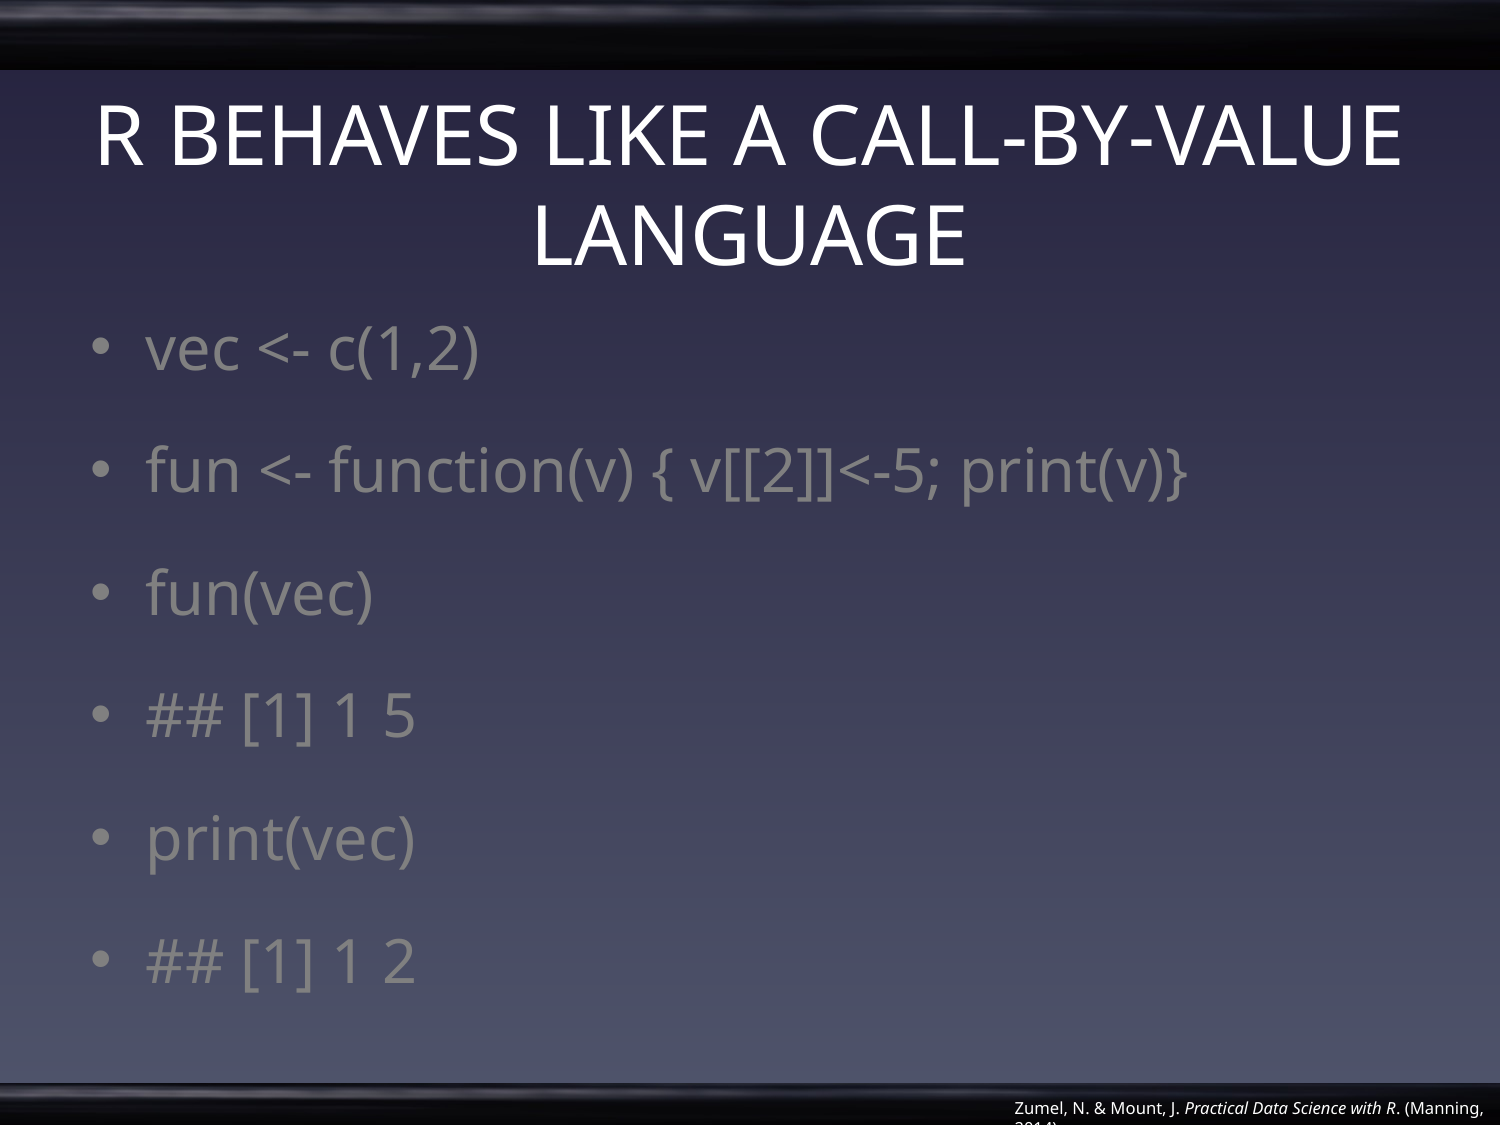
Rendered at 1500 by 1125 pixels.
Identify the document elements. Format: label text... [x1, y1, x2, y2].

title R BEHAVES LIKE A CALL-BY-VALUE LANGUAGE [75, 75, 1425, 262]
list vec <- c(1,2) fun <- function(v) { v[[2]]<-5; print(v)} fun(vec) ## [1] 1 5 print(vec) ## [1] 1 2 [75, 262, 1425, 1005]
picture [0, 1083, 1500, 1125]
picture [0, 0, 1500, 70]
